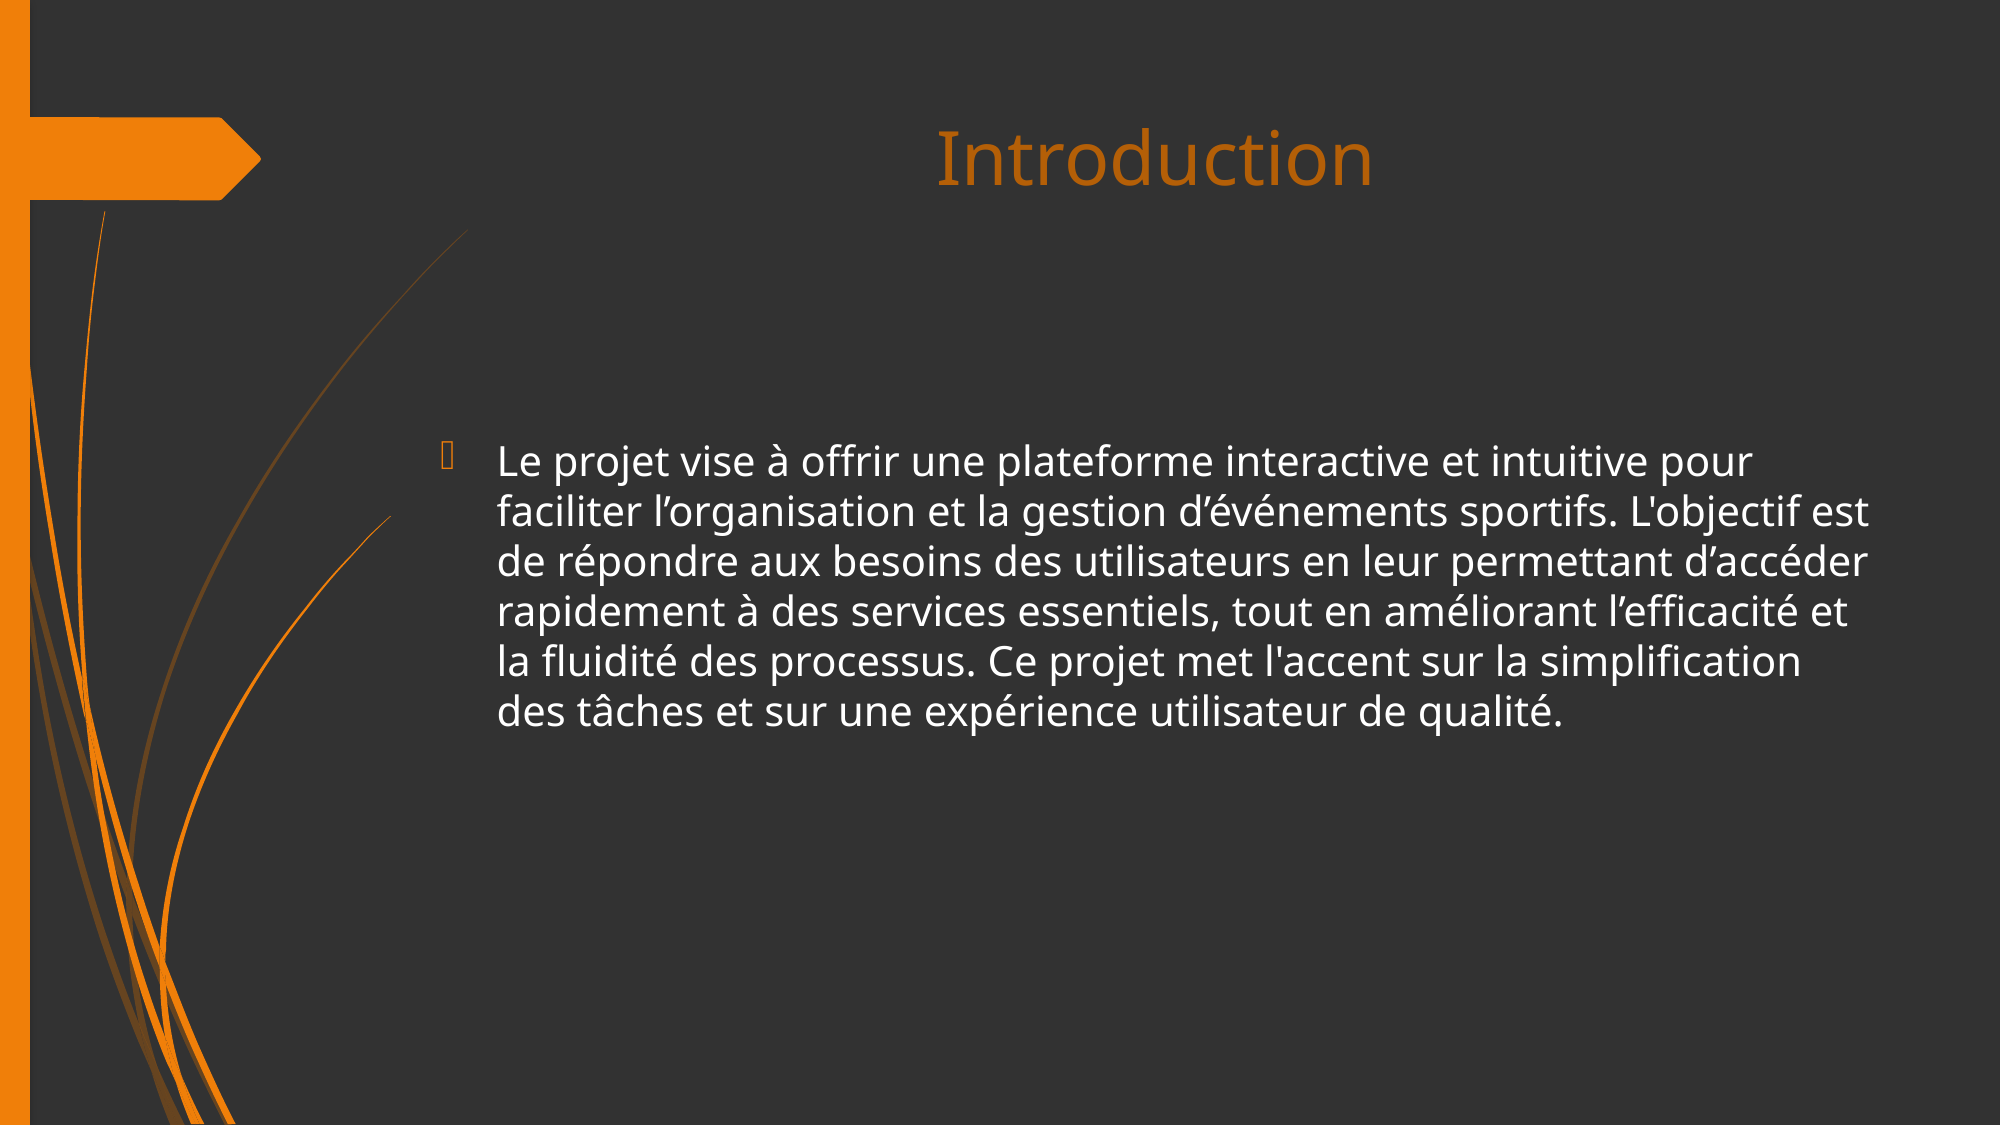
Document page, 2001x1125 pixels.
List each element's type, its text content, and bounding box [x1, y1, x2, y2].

list Le projet vise à offrir une plateforme interactive et intuitive pour faciliter l’organisation et la gestion d’événements sportifs. L'objectif est de répondre aux besoins des utilisateurs en leur permettant d’accéder rapidement à des services essentiels, tout en améliorant l’efficacité et la fluidité des processus. Ce projet met l'accent sur la simplification des tâches et sur une expérience utilisateur de qualité. [425, 427, 1888, 1047]
title Introduction [425, 102, 1888, 313]
